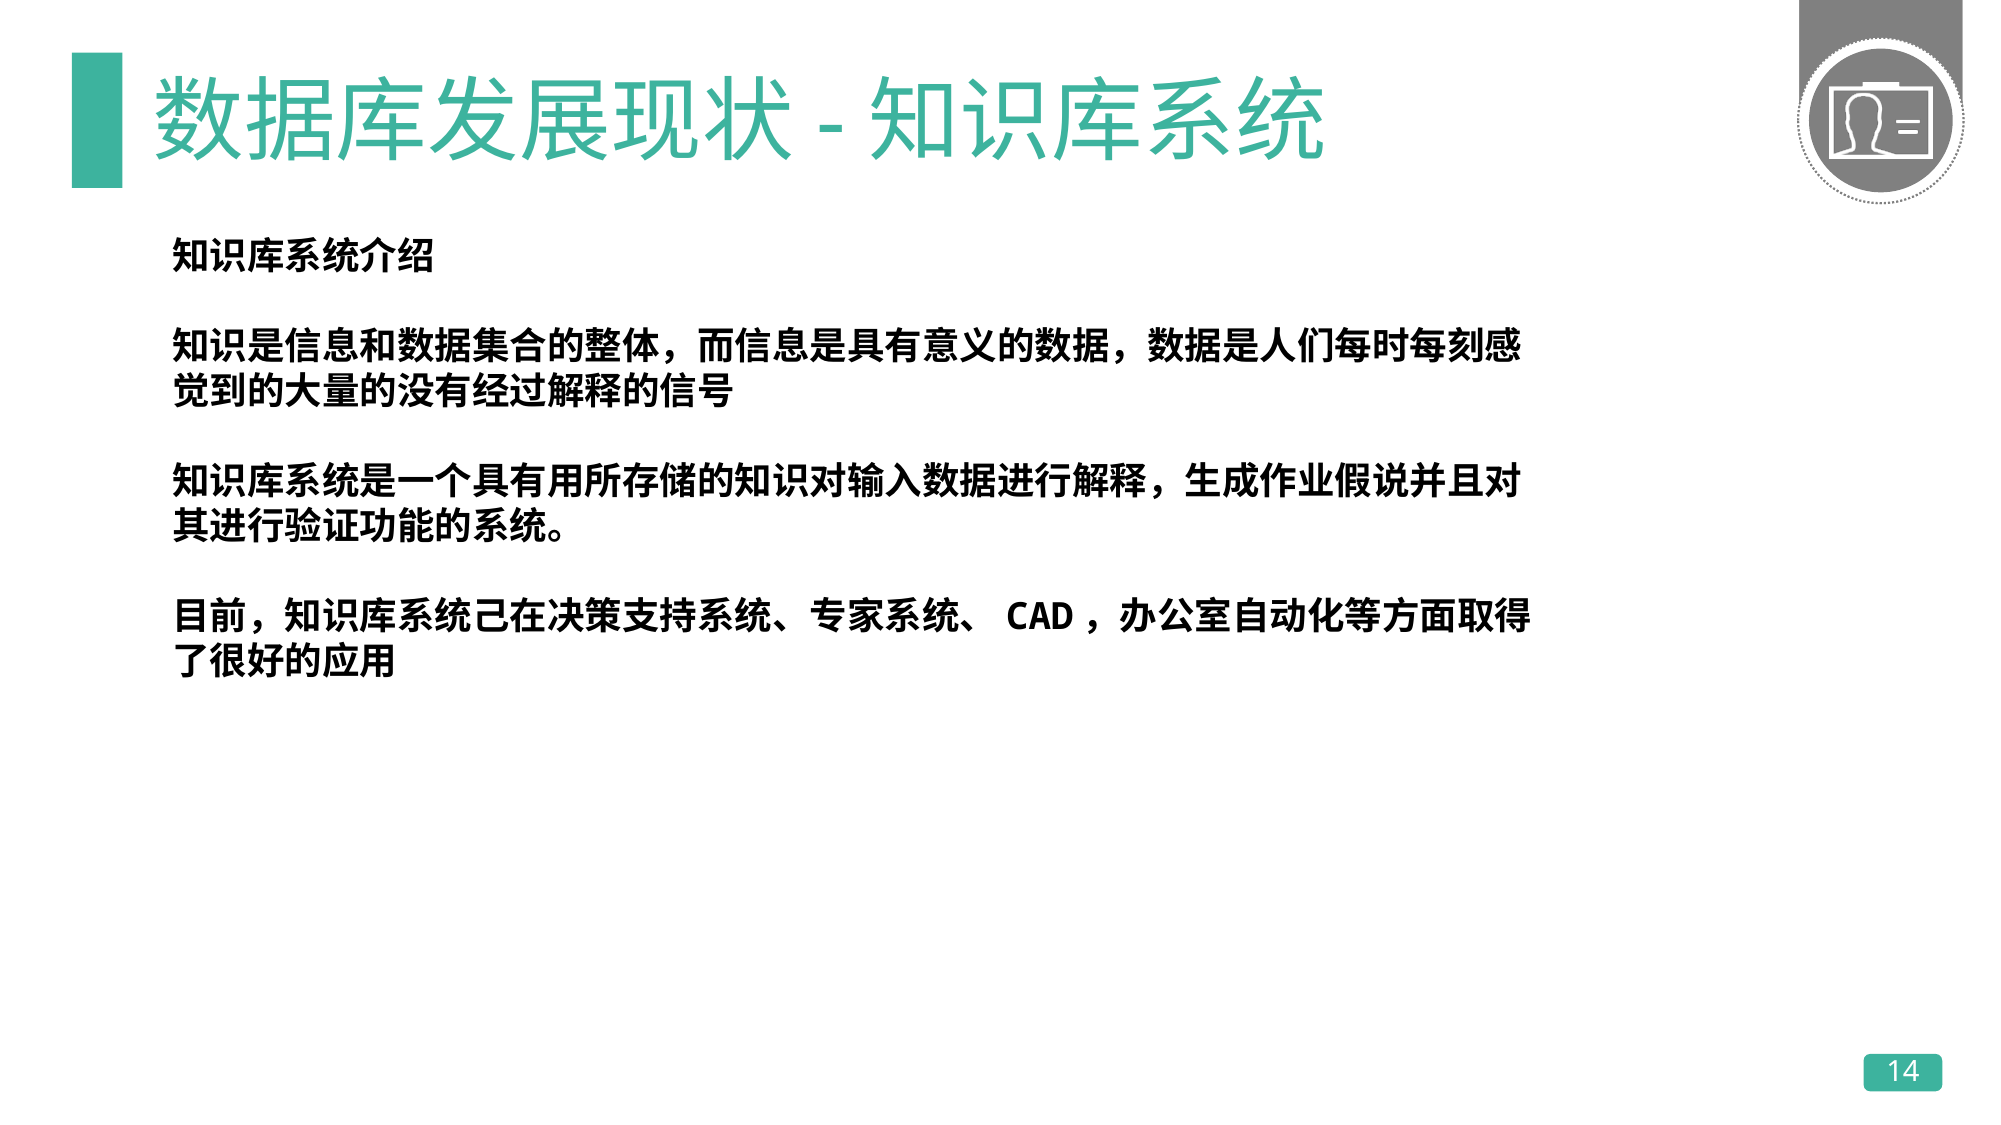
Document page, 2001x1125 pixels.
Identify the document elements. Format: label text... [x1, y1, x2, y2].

slide_number 14 [1677, 1042, 2000, 1103]
text_box 知识库系统介绍 知识是信息和数据集合的整体，而信息是具有意义的数据，数据是人们每时每刻感觉到的大量的没有经过解释的信号 知识库系统是一个具有用所存储的知识对输入数据进行解释，生成作业假说并且对其进行验证功能的系统。 目前，知识库系统己在决策支持系统、专家系统、CAD，办公室自动化等方面取得了很好的应用 [157, 224, 1572, 689]
title 数据库发展现状-知识库系统 [137, 59, 1798, 188]
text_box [1798, 0, 1964, 204]
